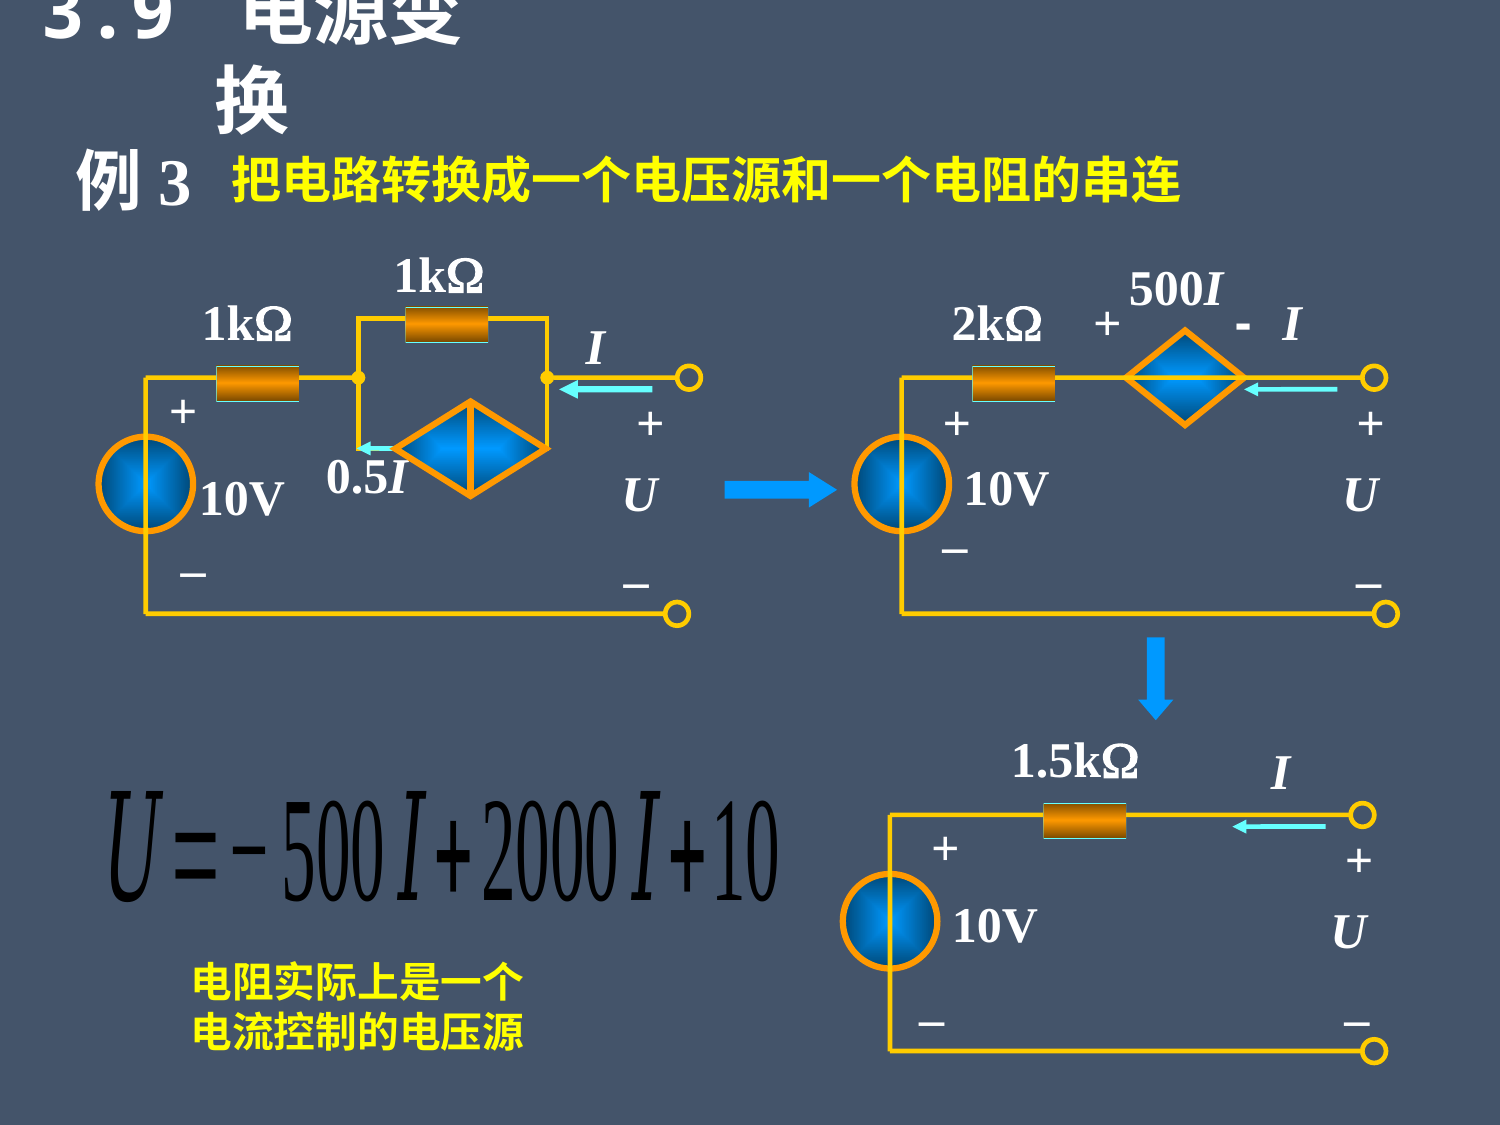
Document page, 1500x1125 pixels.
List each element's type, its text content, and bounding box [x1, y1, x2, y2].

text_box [854, 247, 1415, 626]
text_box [842, 720, 1403, 1063]
text_box 3.9 电源变换 [0, 0, 505, 151]
text_box 电阻实际上是一个电流控制的电压源 [175, 948, 564, 1063]
text_box 把电路转换成一个电压源和一个电阻的串连 [216, 140, 1451, 216]
text_box [1138, 637, 1174, 720]
text_box [724, 472, 838, 508]
text_box 例3 [61, 151, 207, 226]
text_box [98, 234, 701, 626]
